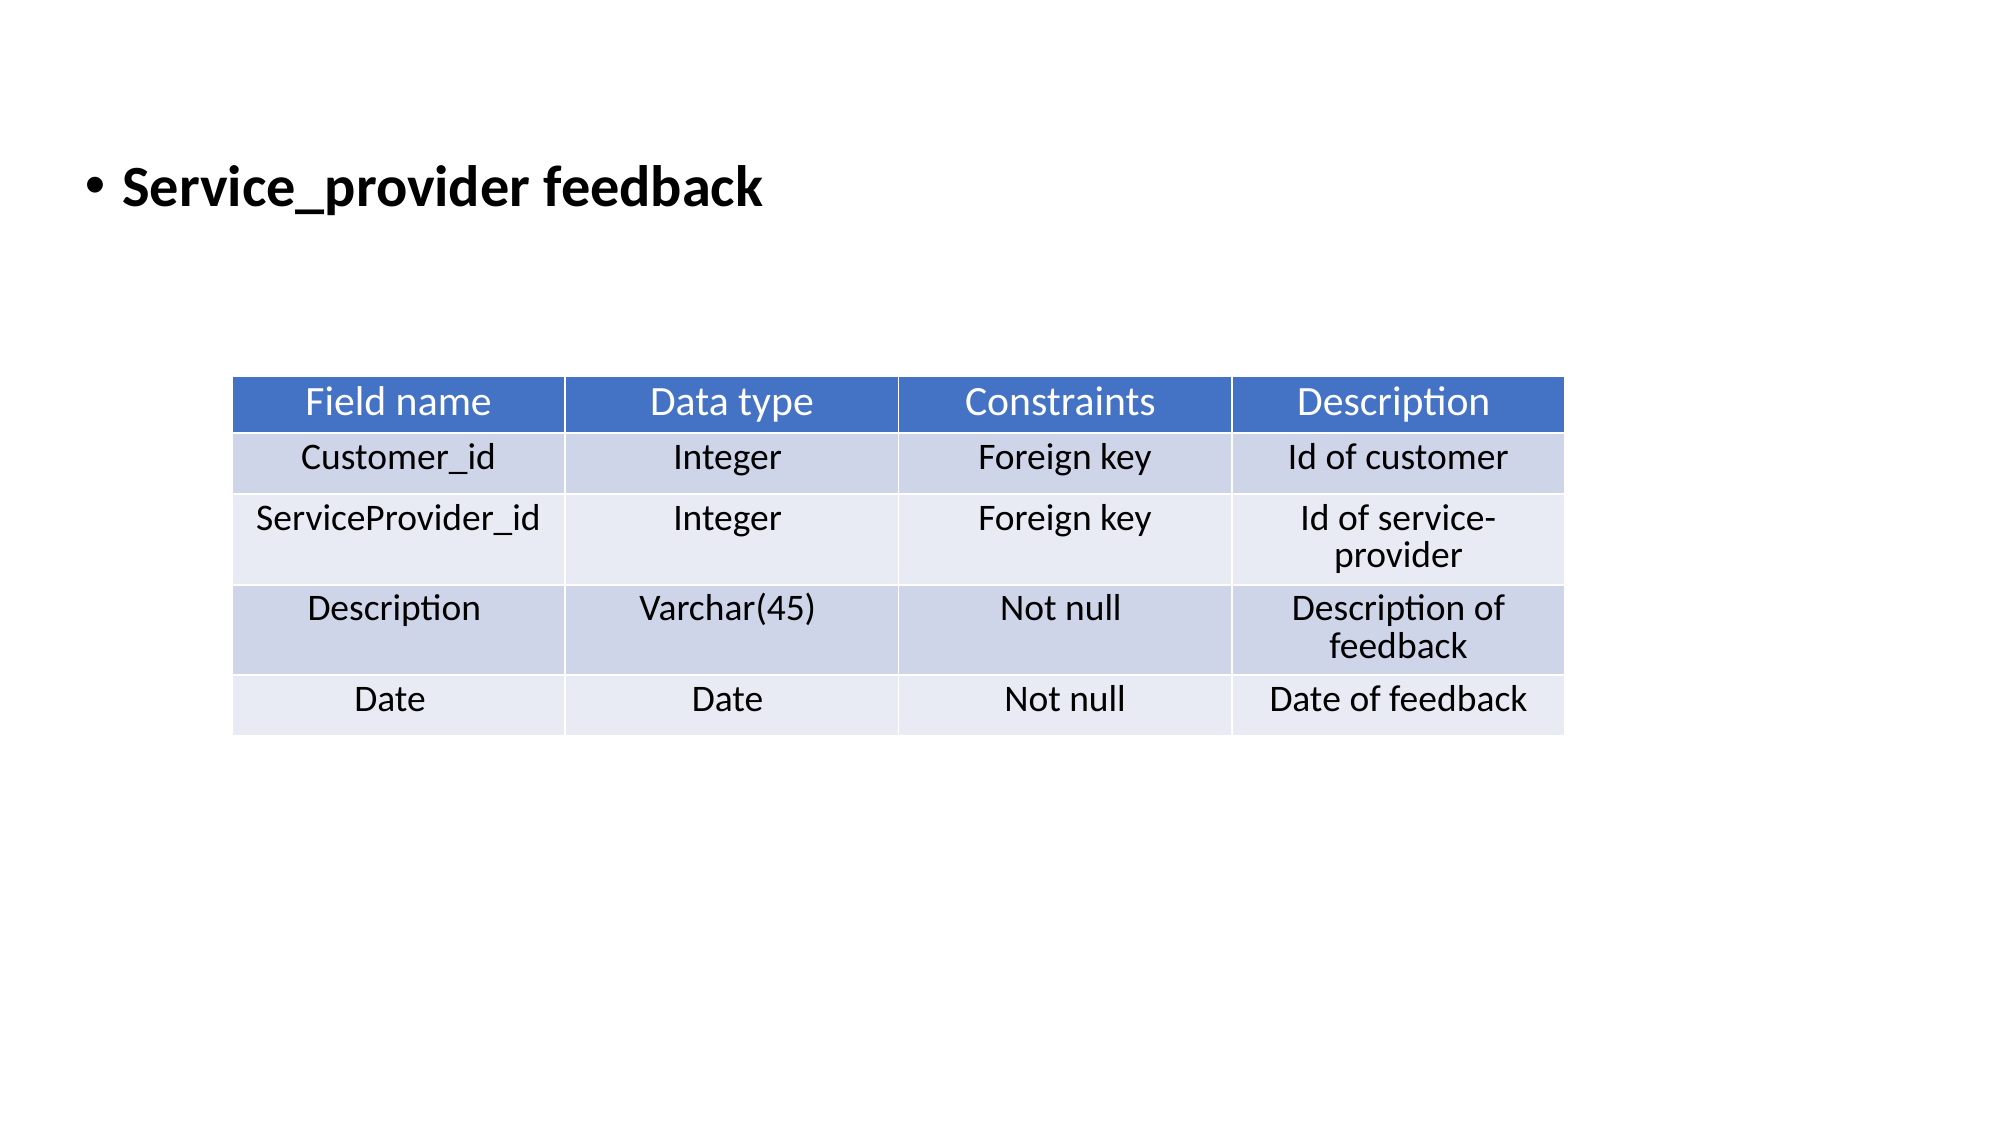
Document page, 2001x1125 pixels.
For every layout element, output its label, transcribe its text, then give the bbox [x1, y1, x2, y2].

table_cell Not null [899, 586, 1231, 674]
table_header Constraints [899, 377, 1231, 432]
table_header Data type [566, 377, 898, 432]
table_cell Description [233, 586, 564, 674]
table_header Field name [233, 377, 564, 432]
table_cell Date of feedback [1233, 676, 1564, 735]
table_cell Foreign key [899, 495, 1231, 584]
table_cell Date [566, 676, 898, 735]
table_cell Description of feedback [1233, 586, 1564, 674]
table_cell ServiceProvider_id [233, 495, 564, 584]
table_cell Foreign key [899, 434, 1231, 493]
table_cell Not null [899, 676, 1231, 735]
table_cell Id of customer [1233, 434, 1564, 493]
table_header Description [1233, 377, 1564, 432]
table_cell Id of service-provider [1233, 495, 1564, 584]
table_cell Integer [566, 434, 898, 493]
list Service_provider feedback [69, 148, 1795, 863]
table_cell Date [233, 676, 564, 735]
table_cell Customer_id [233, 434, 564, 493]
table_cell Integer [566, 495, 898, 584]
table_cell Varchar(45) [566, 586, 898, 674]
